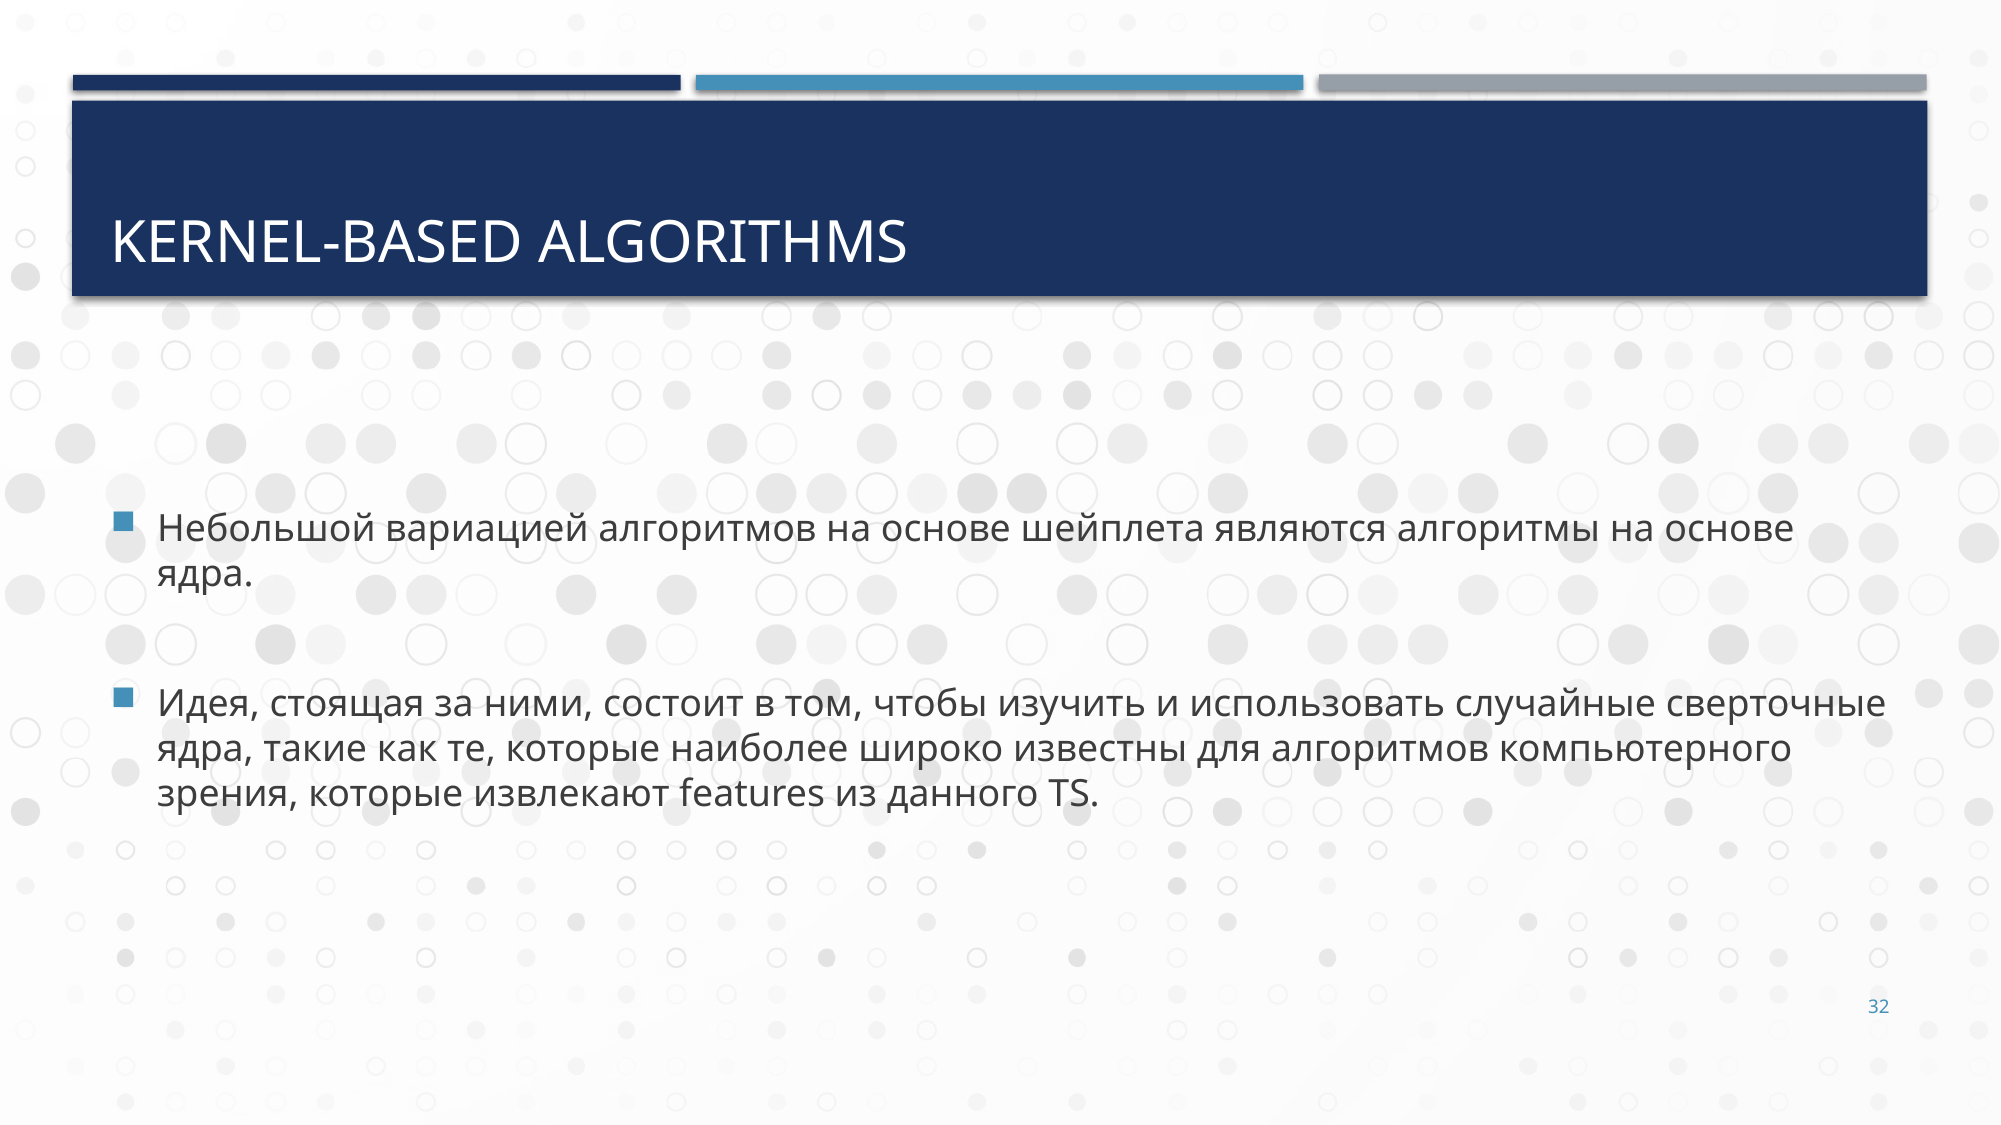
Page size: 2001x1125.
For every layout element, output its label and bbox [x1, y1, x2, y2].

picture [0, 0, 2000, 1125]
text_box [72, 73, 1928, 92]
